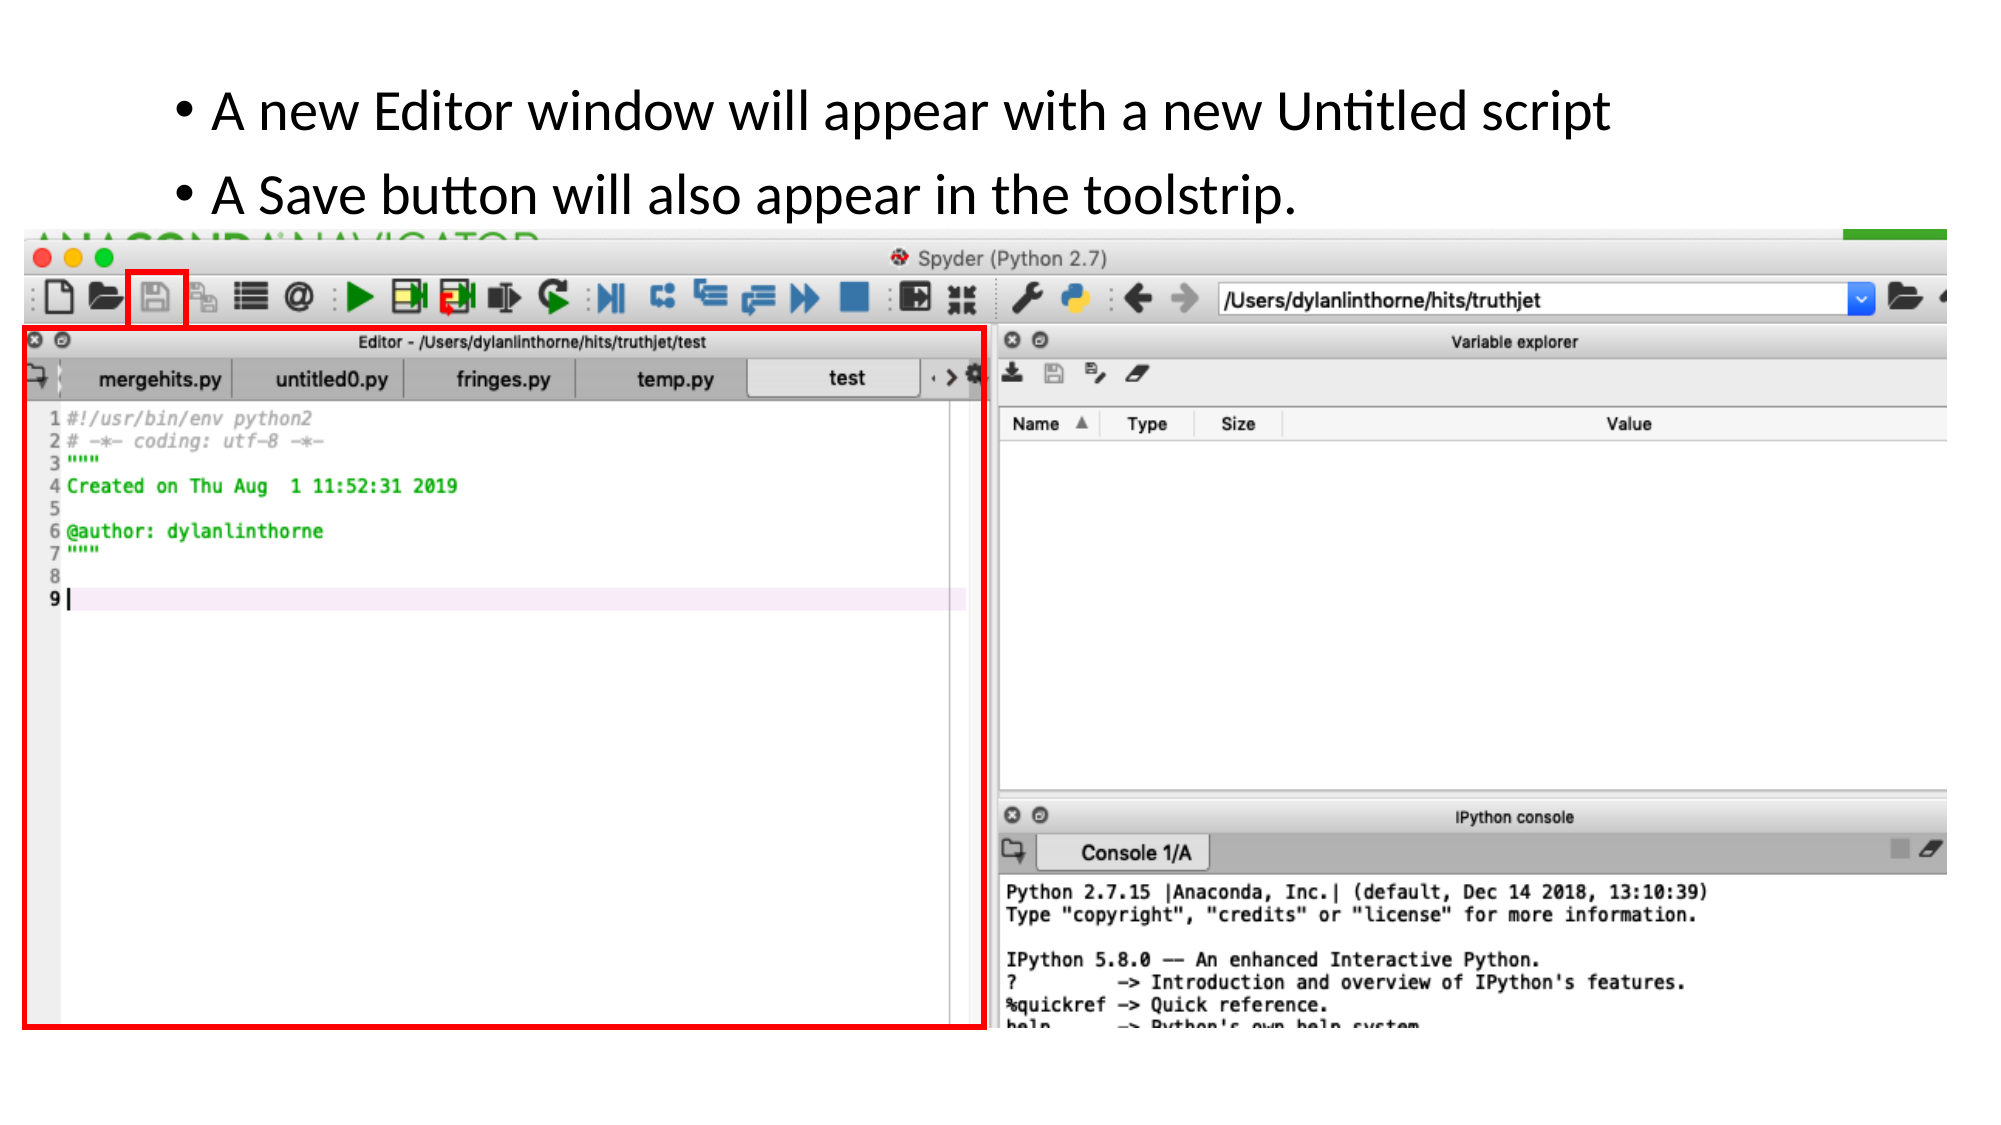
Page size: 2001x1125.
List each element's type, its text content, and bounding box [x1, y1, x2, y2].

picture [24, 229, 1947, 1028]
list A new Editor window will appear with a new Untitled script A Save button will also appear in the toolstrip. [159, 72, 1872, 229]
